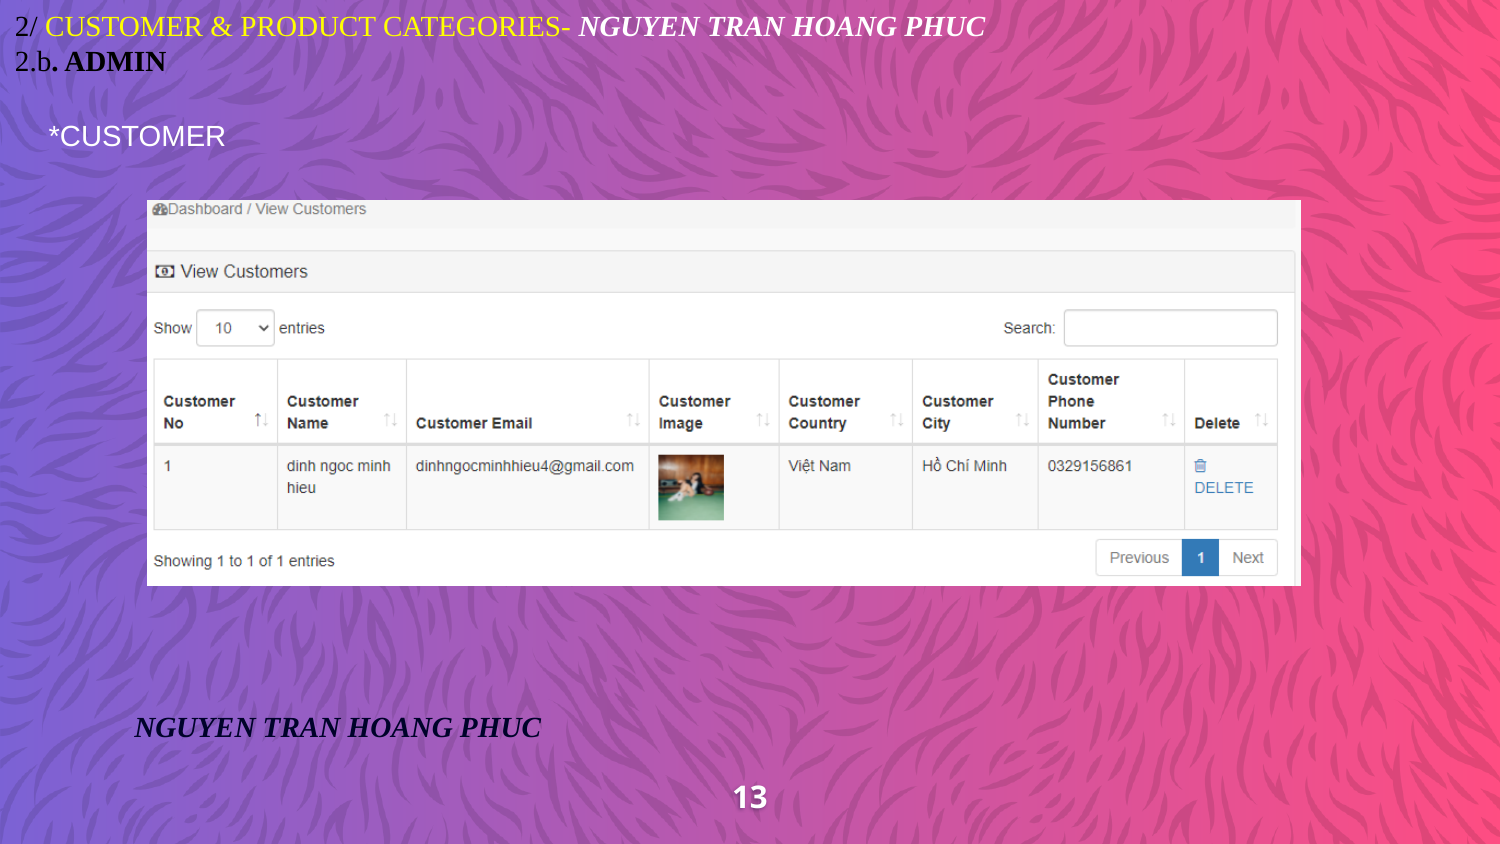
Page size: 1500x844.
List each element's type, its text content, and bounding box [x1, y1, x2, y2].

picture [0, 0, 1500, 844]
text_box *CUSTOMER [33, 110, 338, 160]
text_box NGUYEN TRAN HOANG PHUC [119, 700, 557, 751]
text_box 2/ CUSTOMER & PRODUCT CATEGORIES- NGUYEN TRAN HOANG PHUC 2.b. ADMIN [0, 0, 1017, 85]
slide_number 13 [705, 766, 795, 832]
